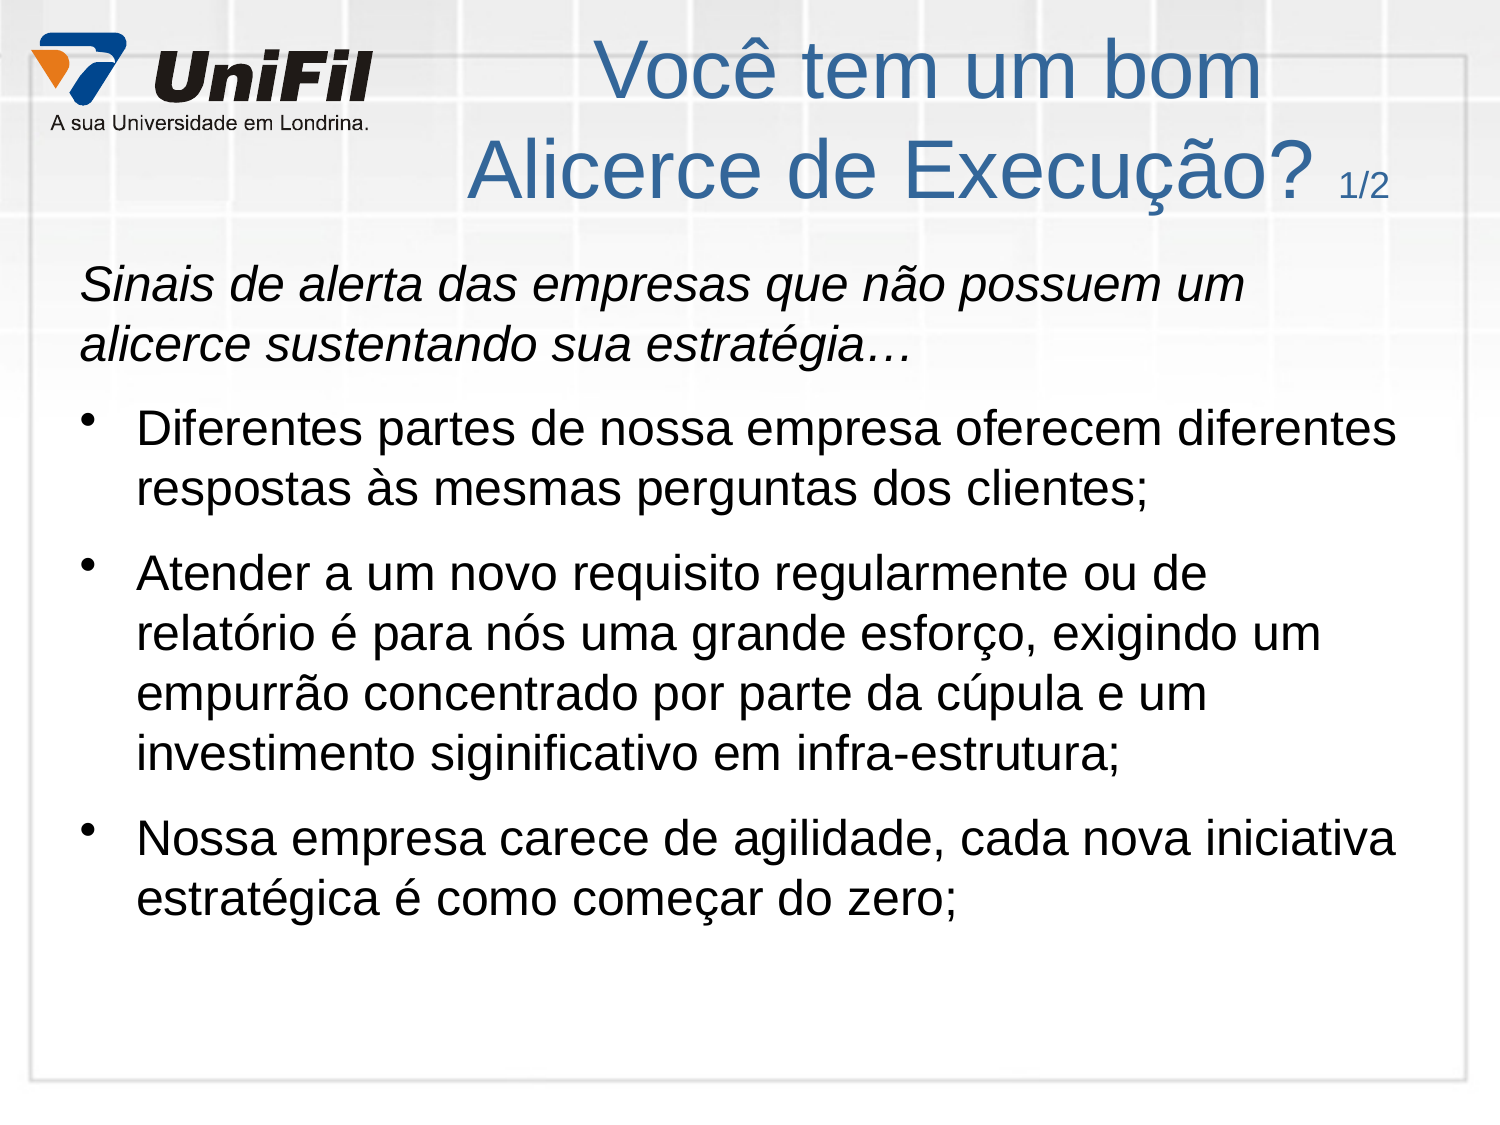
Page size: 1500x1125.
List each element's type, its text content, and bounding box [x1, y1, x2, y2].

title Você tem um bom Alicerce de Execução? 1/2 [253, 7, 1500, 196]
picture [0, 0, 1500, 1125]
list Sinais de alerta das empresas que não possuem um alicerce sustentando sua estratégia… Diferentes partes de nossa empresa oferecem diferentes respostas às mesmas perguntas dos clientes; Atender a um novo requisito regularmente ou de relatório é para nós uma grande esforço, exigindo um empurrão concentrado por parte da cúpula e um investimento siginificativo em infra-estrutura; Nossa empresa carece de agilidade, cada nova iniciativa estratégica é como começar do zero; [64, 243, 1415, 986]
